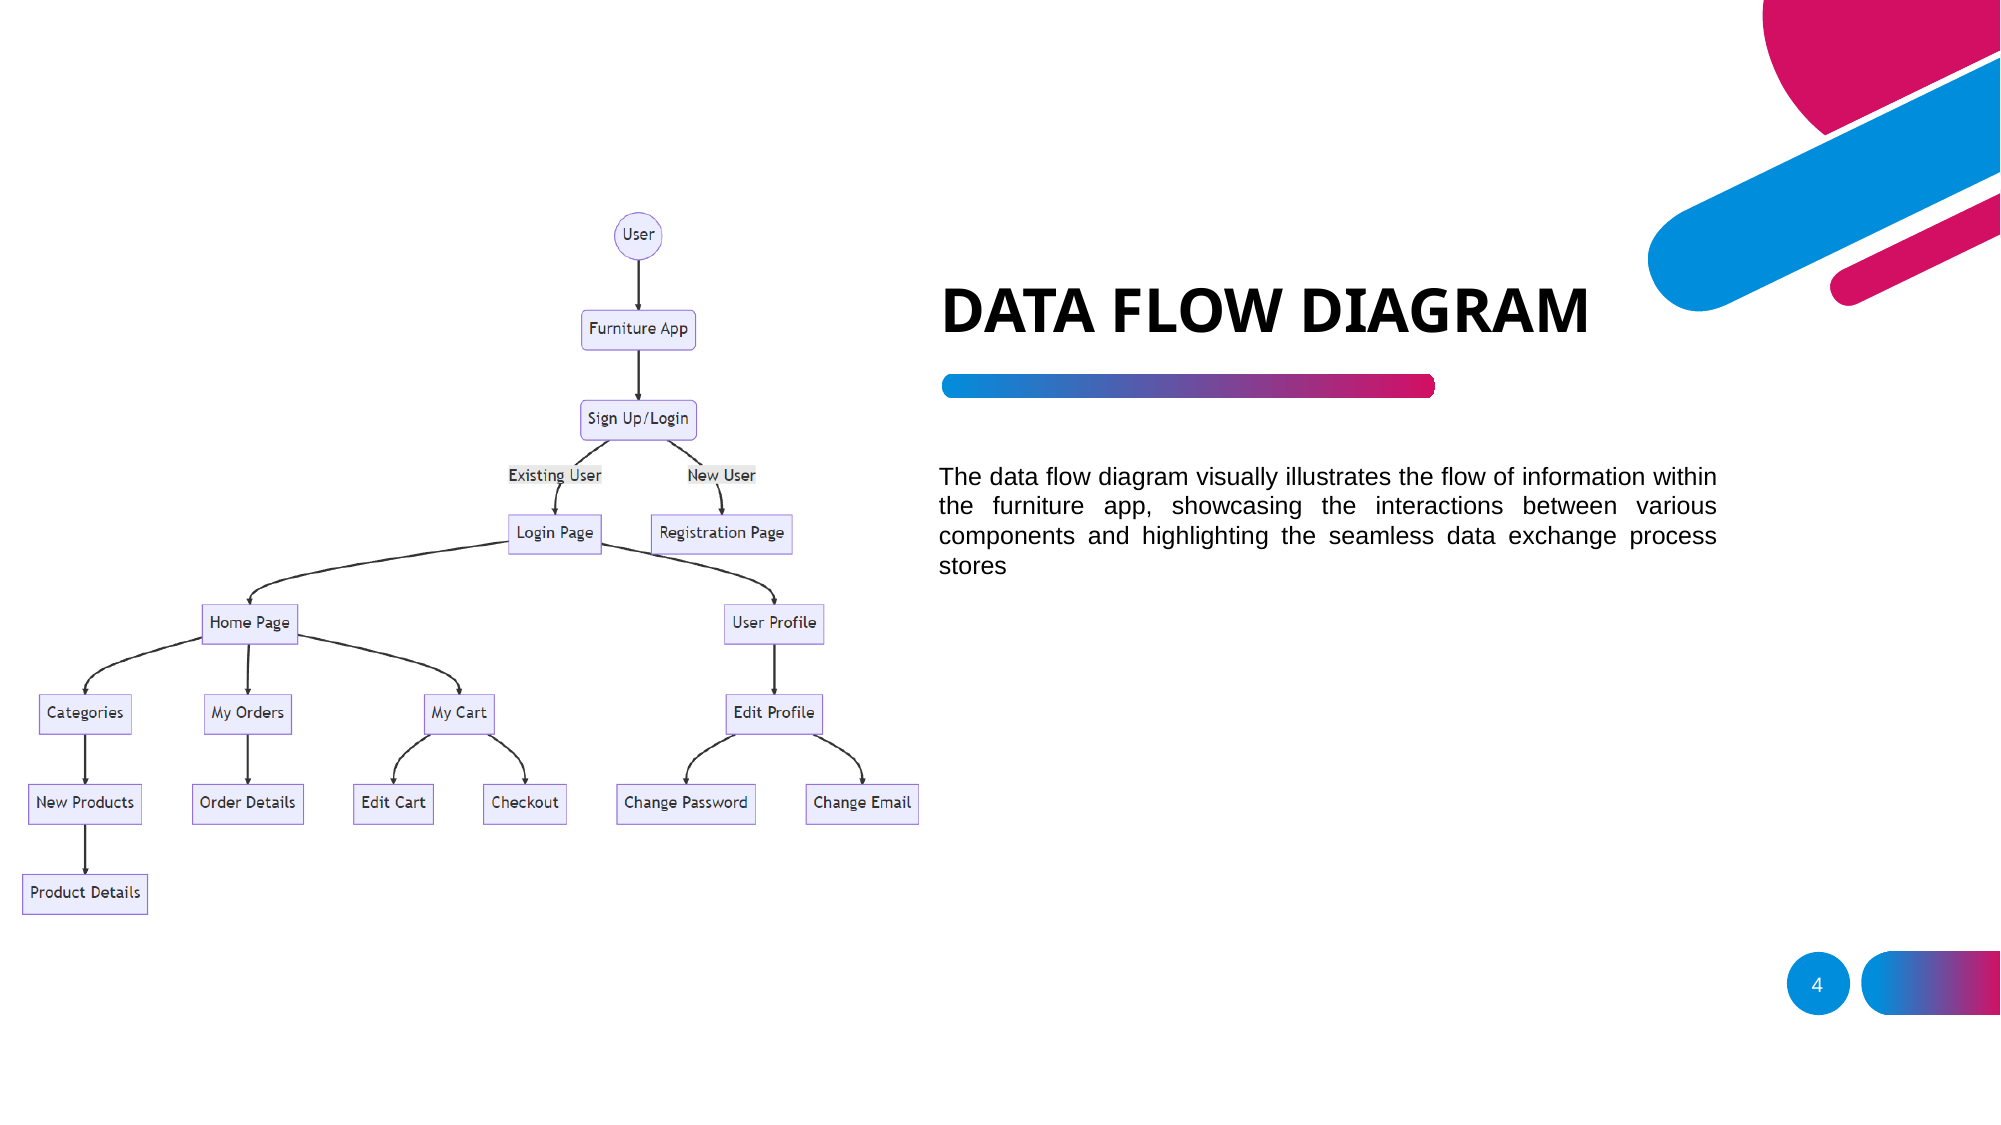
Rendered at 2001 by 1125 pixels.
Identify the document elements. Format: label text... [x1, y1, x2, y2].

title DATA FLOW DIAGRAM [926, 241, 1647, 353]
picture [0, 204, 926, 921]
slide_number 4 [1772, 954, 1863, 1015]
text_box The data flow diagram visually illustrates the flow of information within the furniture app, showcasing the interactions between various components and highlighting the seamless data exchange process stores [926, 452, 1734, 588]
